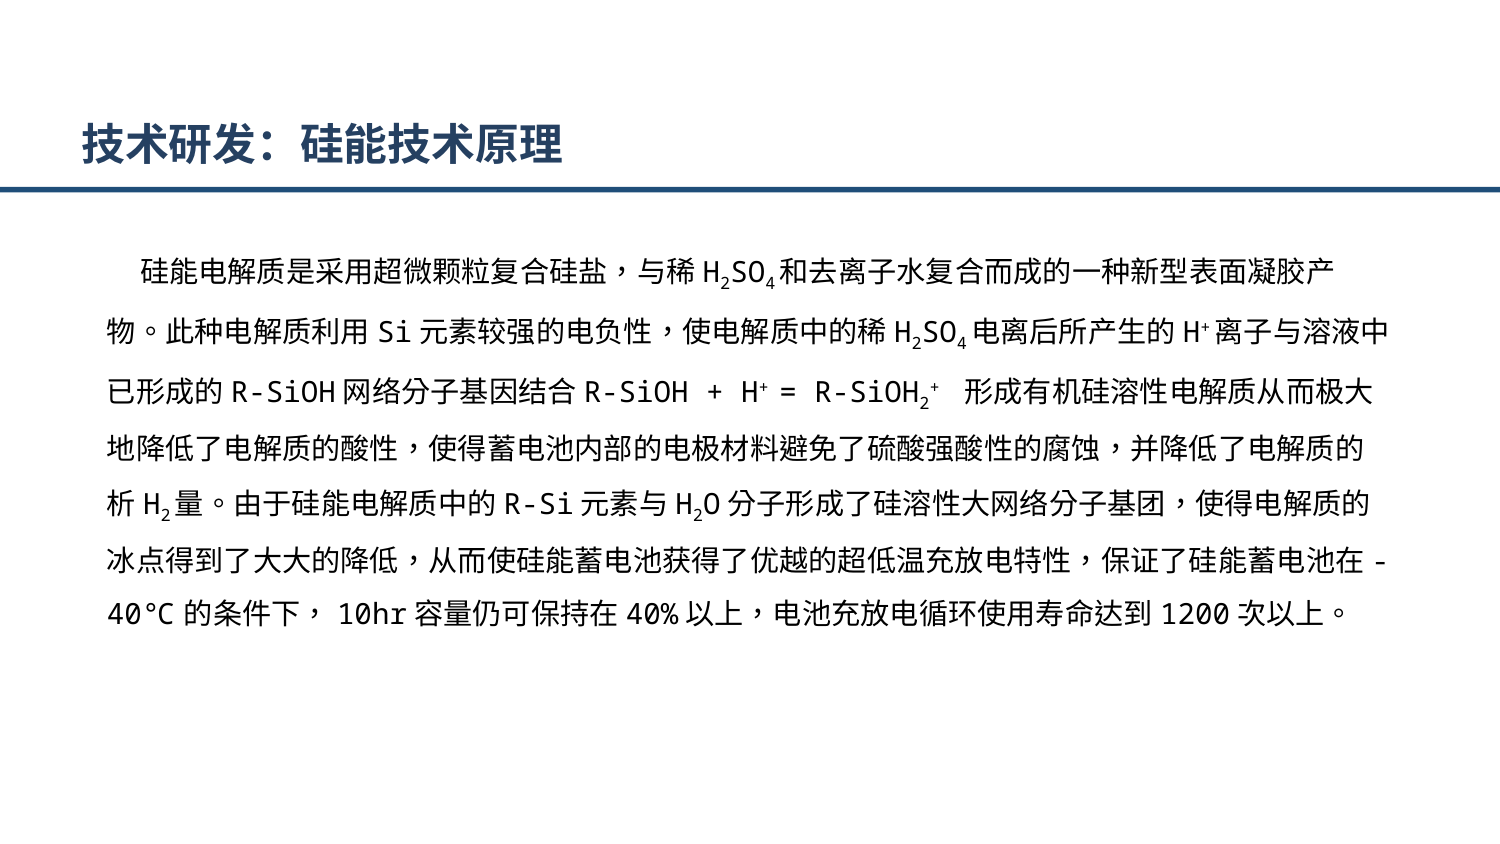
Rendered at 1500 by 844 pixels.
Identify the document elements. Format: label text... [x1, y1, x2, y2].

text_box 技术研发：硅能技术原理 [70, 110, 588, 175]
text_box [0, 186, 1500, 193]
list 硅能电解质是采用超微颗粒复合硅盐，与稀H2SO4和去离子水复合而成的一种新型表面凝胶产物。此种电解质利用Si元素较强的电负性，使电解质中的稀H2SO4电离后所产生的H+离子与溶液中已形成的R-SiOH网络分子基因结合R-SiOH + H+ = R-SiOH2+ 形成有机硅溶性电解质从而极大地降低了电解质的酸性，使得蓄电池内部的电极材料避免了硫酸强酸性的腐蚀，并降低了电解质的析H2量。由于硅能电解质中的R-Si元素与H2O分子形成了硅溶性大网络分子基团，使得电解质的冰点得到了大大的降低，从而使硅能蓄电池获得了优越的超低温充放电特性，保证了硅能蓄电池在-40℃的条件下，10hr容量仍可保持在40%以上，电池充放电循环使用寿命达到1200次以上。 [91, 225, 1409, 715]
